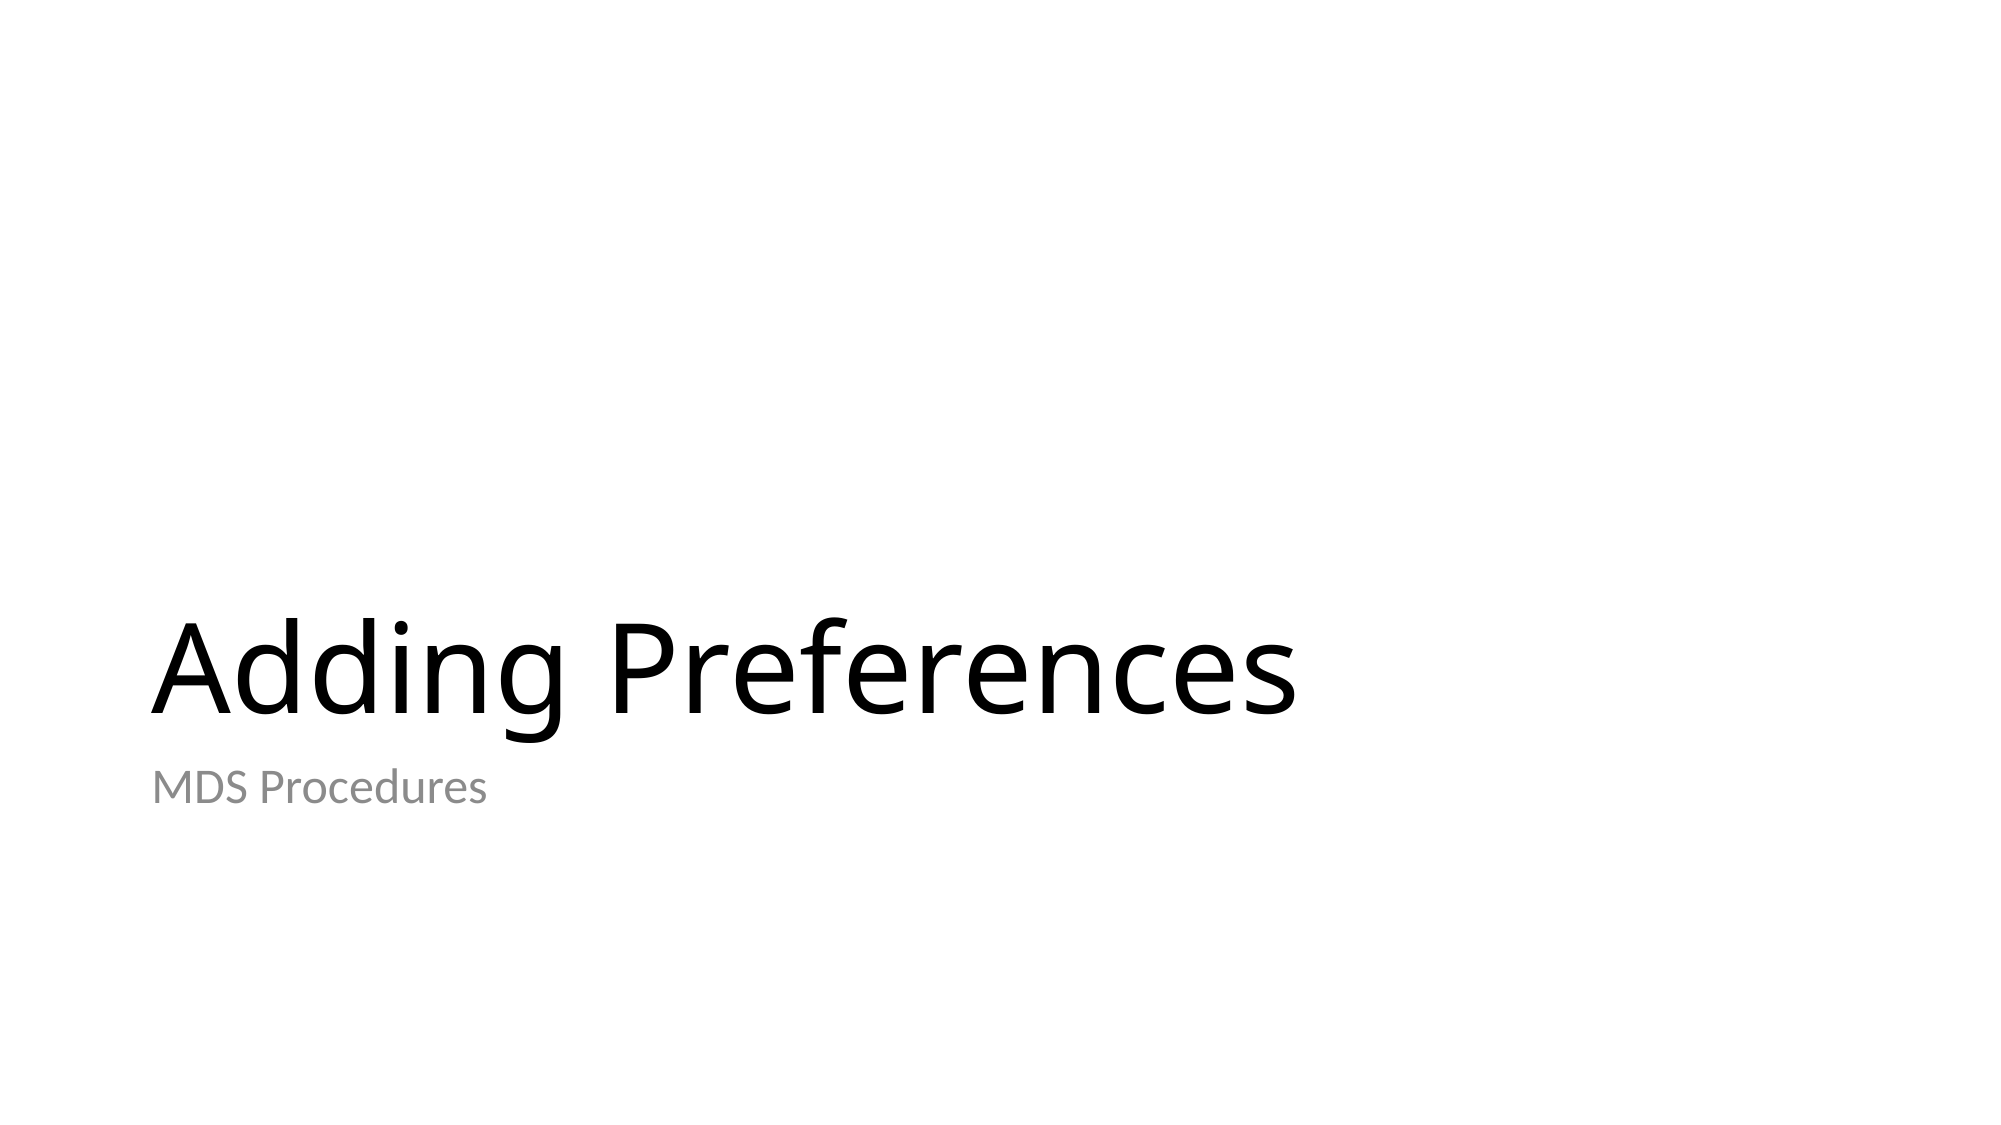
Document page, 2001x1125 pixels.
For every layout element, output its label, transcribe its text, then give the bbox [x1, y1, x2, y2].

list MDS Procedures [136, 752, 1862, 999]
title Adding Preferences [136, 280, 1862, 749]
